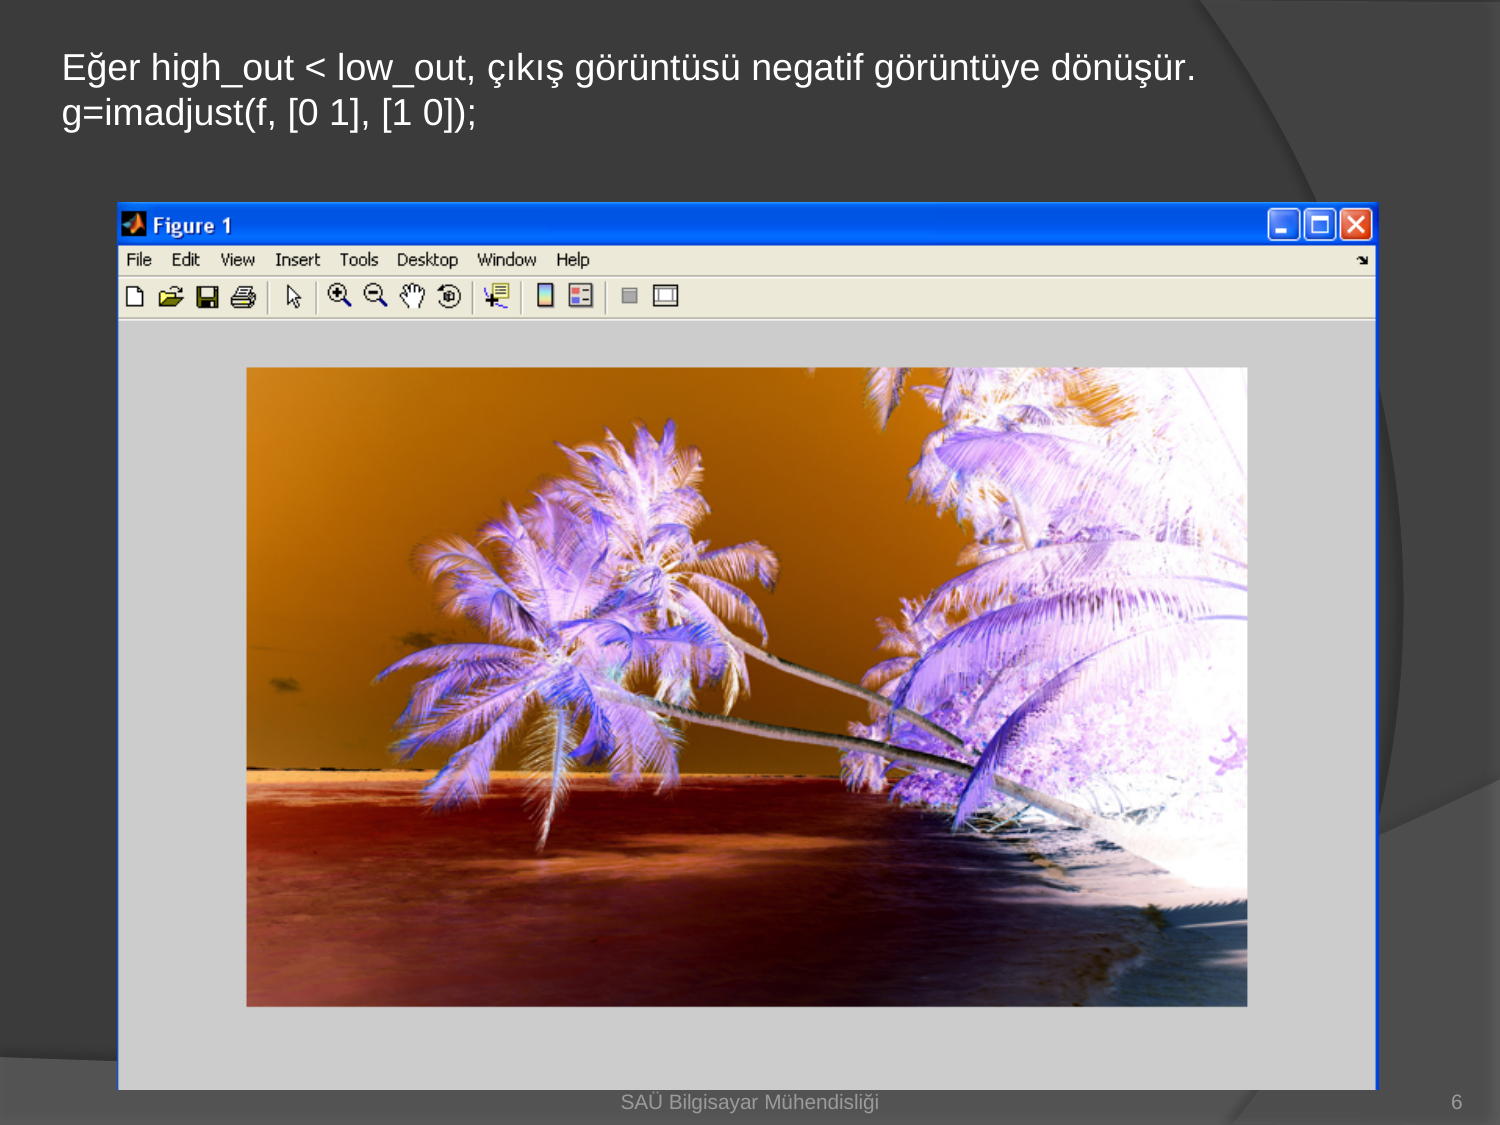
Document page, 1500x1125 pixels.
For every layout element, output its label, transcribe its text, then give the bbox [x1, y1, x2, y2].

footer SAÜ Bilgisayar Mühendisliği [512, 1098, 988, 1114]
slide_number 6 [1337, 1053, 1463, 1114]
picture [116, 201, 1379, 1090]
text_box Eğer high_out < low_out, çıkış görüntüsü negatif görüntüye dönüşür. g=imadjust(f, [0 1], [1 0]); [46, 35, 1383, 140]
